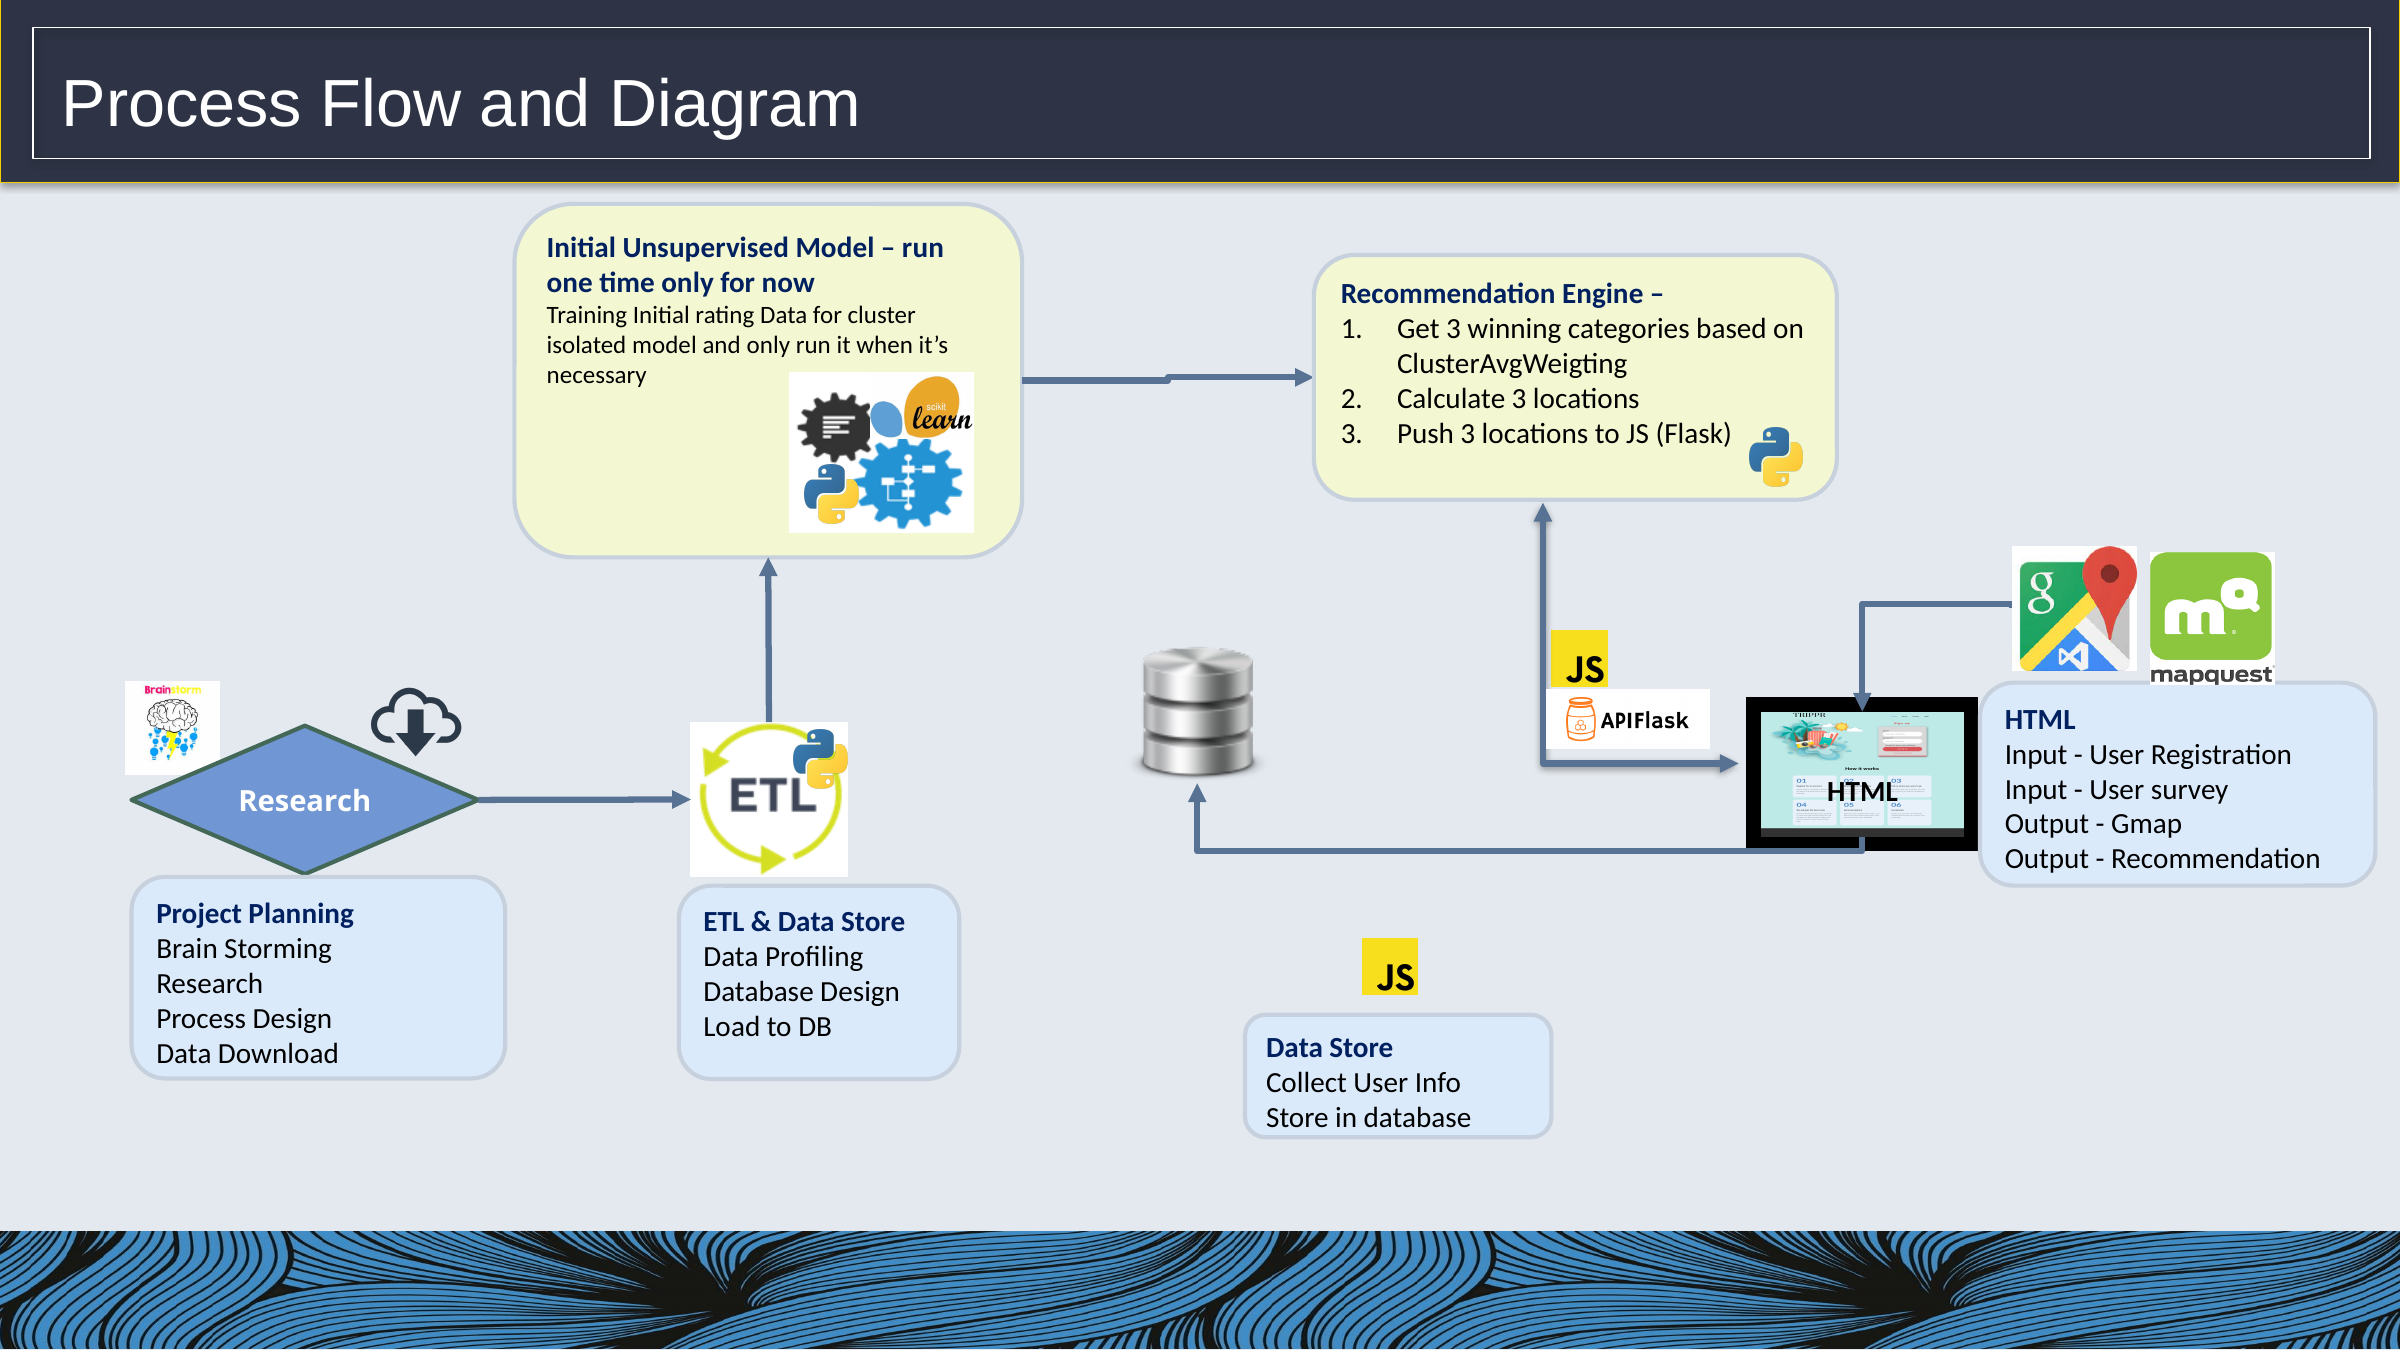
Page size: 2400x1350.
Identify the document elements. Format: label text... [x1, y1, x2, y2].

text_box Recommendation Engine – Get 3 winning categories based on ClusterAvgWeigting Calculate 3 locations Push 3 locations to JS (Flask) [1311, 252, 1839, 502]
picture [368, 674, 463, 770]
picture [125, 680, 220, 776]
text_box Initial Unsupervised Model – run one time only for now Training Initial rating Data for cluster isolated model and only run it when it’s necessary [512, 201, 1025, 560]
picture [1546, 689, 1711, 750]
text_box HTML Input - User Registration Input - User survey Output - Gmap Output - Recommendation [1977, 680, 2378, 888]
picture [1748, 427, 1804, 487]
picture [690, 721, 848, 878]
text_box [1862, 607, 2013, 712]
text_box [1502, 477, 1557, 1143]
text_box Data Store Collect User Info Store in database [1242, 1012, 1497, 1140]
picture [1760, 711, 1965, 837]
text_box Project Planning Brain Storming Research Process Design Data Download [129, 874, 508, 1081]
picture [2012, 546, 2137, 672]
text_box ETL & Data Store Data Profiling Database Design Load to DB [676, 883, 962, 1082]
text_box Research [129, 723, 478, 874]
picture [2150, 551, 2275, 685]
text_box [789, 372, 974, 534]
picture [1125, 639, 1270, 784]
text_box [1021, 377, 1315, 381]
picture [0, 1231, 2400, 1349]
list Process Flow and Diagram [37, 31, 2375, 168]
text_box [1510, 535, 1772, 732]
picture [804, 464, 859, 525]
picture [1361, 938, 1419, 995]
